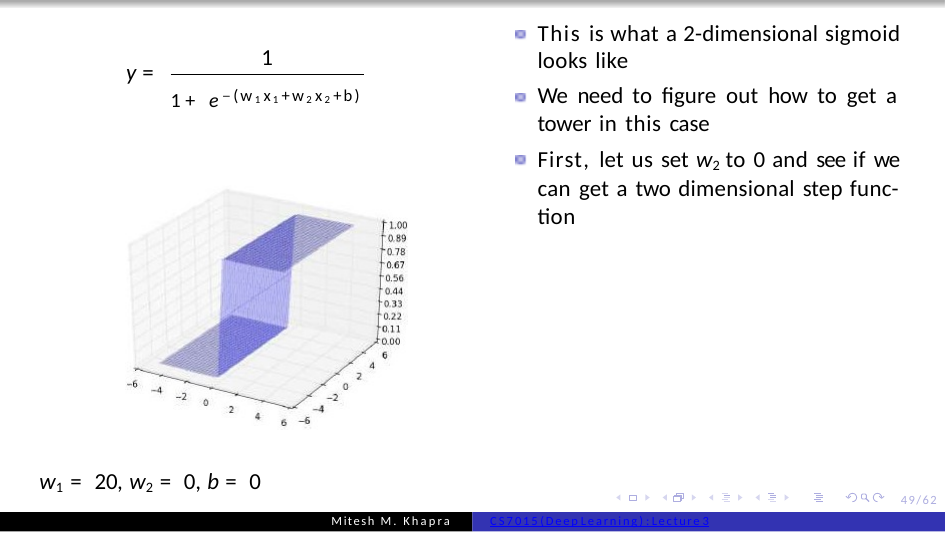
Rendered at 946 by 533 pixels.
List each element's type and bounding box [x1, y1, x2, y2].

text_box [0, 511, 946, 532]
slide_number [37, 471, 267, 511]
picture [515, 30, 527, 42]
picture [515, 92, 527, 104]
picture [515, 155, 527, 167]
text_box [898, 493, 941, 508]
picture [0, 0, 945, 8]
text_box [531, 16, 912, 229]
text_box [123, 40, 369, 111]
picture [125, 185, 408, 430]
